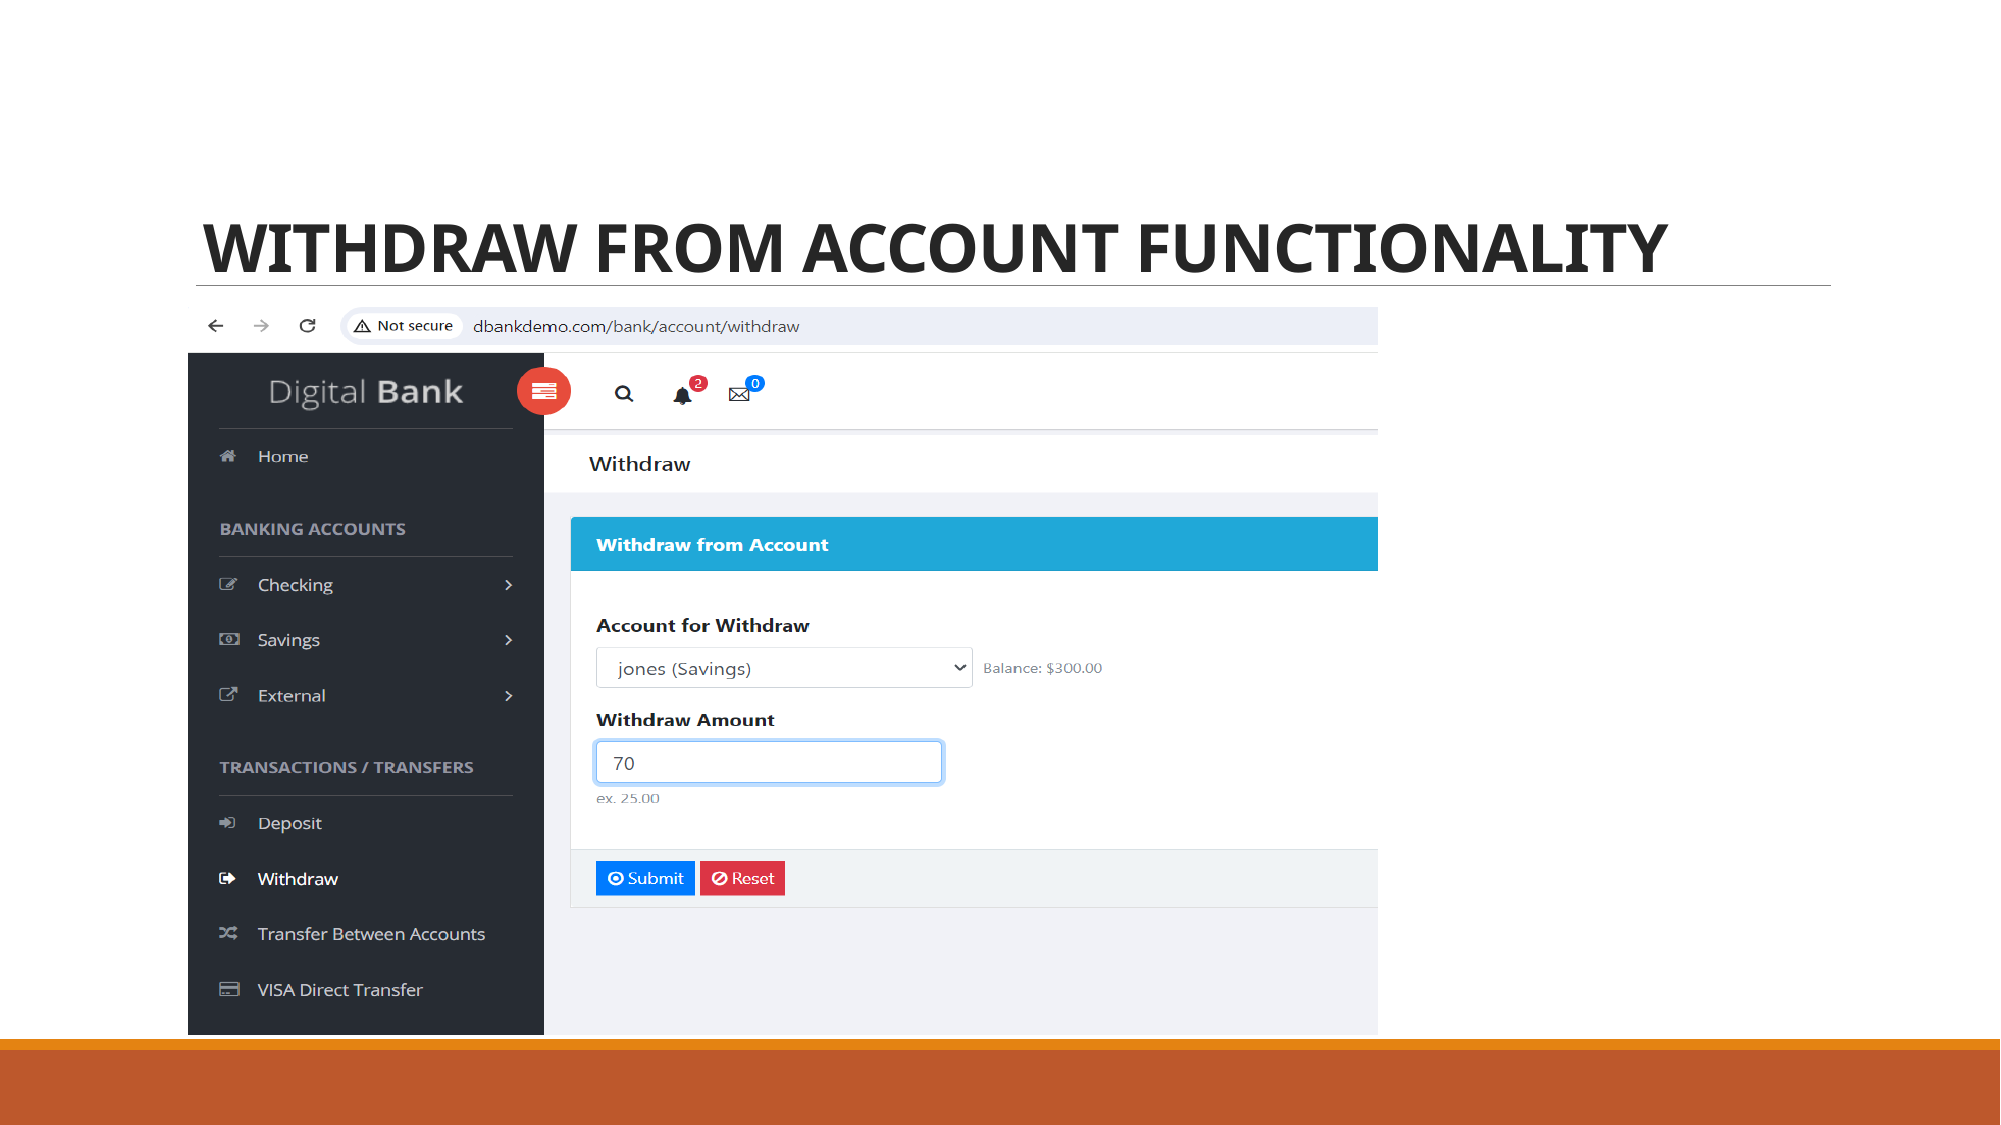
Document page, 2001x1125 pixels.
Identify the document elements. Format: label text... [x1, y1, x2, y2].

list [188, 306, 1379, 1035]
title WITHDRAW FROM ACCOUNT FUNCTIONALITY [188, 77, 1899, 294]
